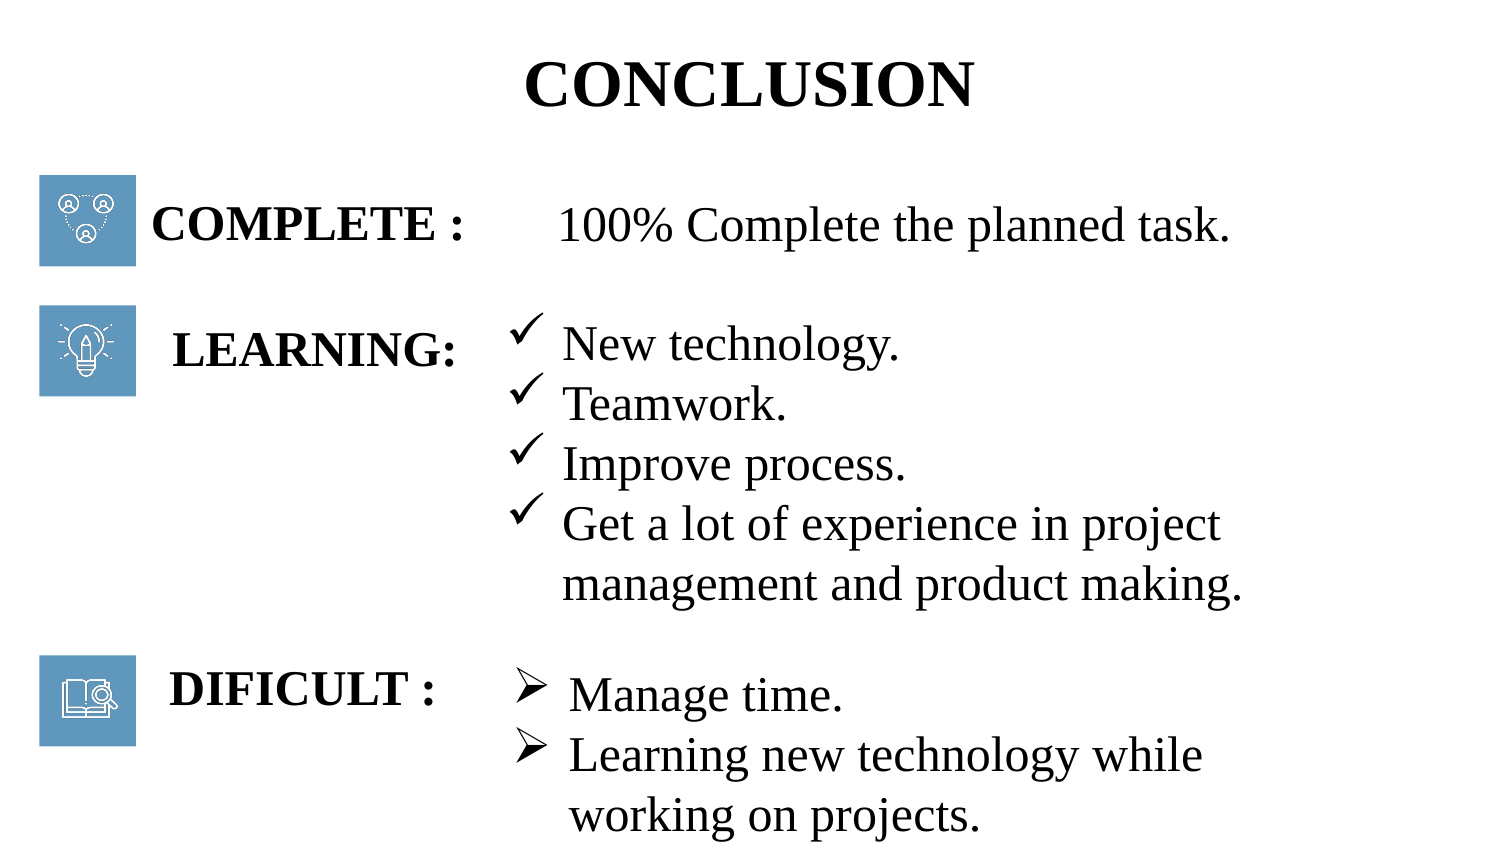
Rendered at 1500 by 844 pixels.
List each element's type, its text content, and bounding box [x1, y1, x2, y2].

title COMPLETE : [133, 175, 484, 279]
text_box [39, 175, 136, 267]
title CONCLUSION [295, 24, 1205, 128]
subtitle Manage time. Learning new technology while working on projects. [497, 646, 1393, 844]
picture [58, 191, 115, 245]
picture [58, 324, 115, 377]
subtitle New technology. Teamwork. Improve process. Get a lot of experience in project management and product making. [490, 294, 1500, 623]
subtitle 100% Complete the planned task. [542, 176, 1322, 266]
title LEARNING: [133, 301, 498, 405]
text_box [39, 305, 136, 397]
title DIFICULT : [139, 640, 467, 744]
picture [61, 671, 118, 725]
text_box [39, 655, 136, 747]
